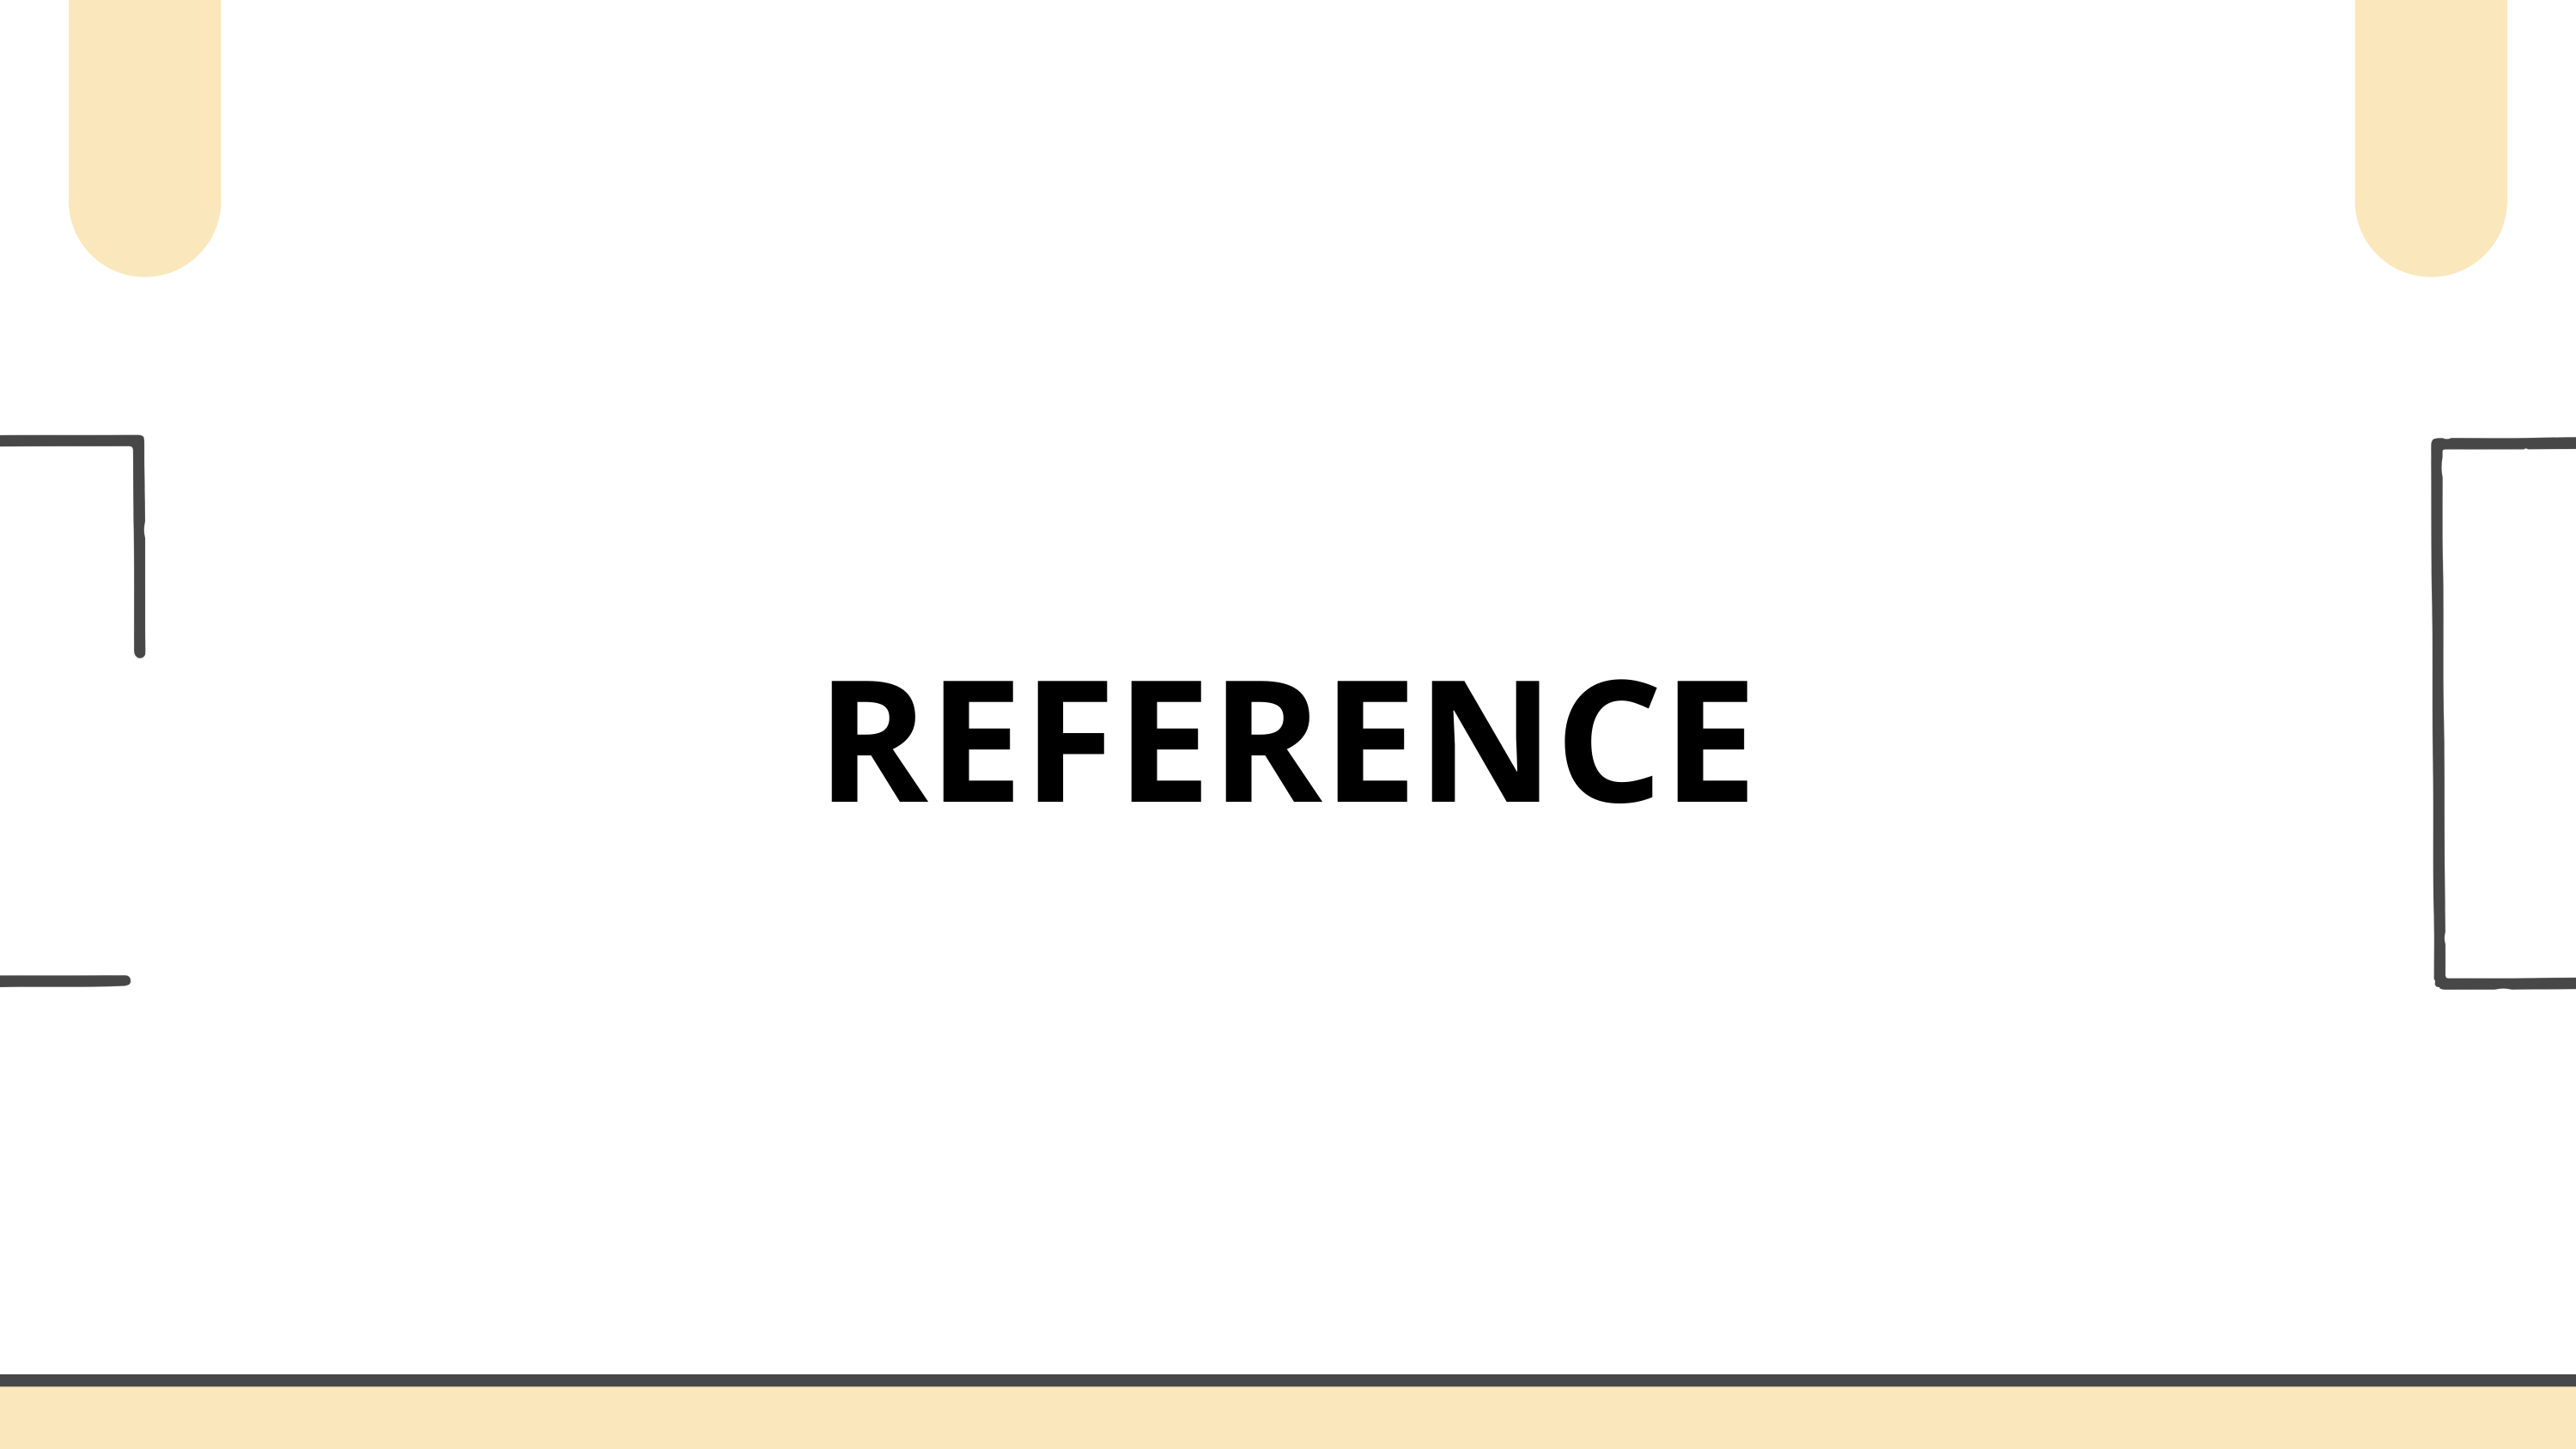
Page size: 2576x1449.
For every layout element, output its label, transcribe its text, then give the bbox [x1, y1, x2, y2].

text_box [0, 1379, 2576, 1449]
text_box [0, 434, 146, 990]
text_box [2354, 0, 2508, 277]
text_box [2431, 434, 2576, 990]
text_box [68, 0, 222, 277]
text_box REFERENCE [641, 598, 1935, 836]
